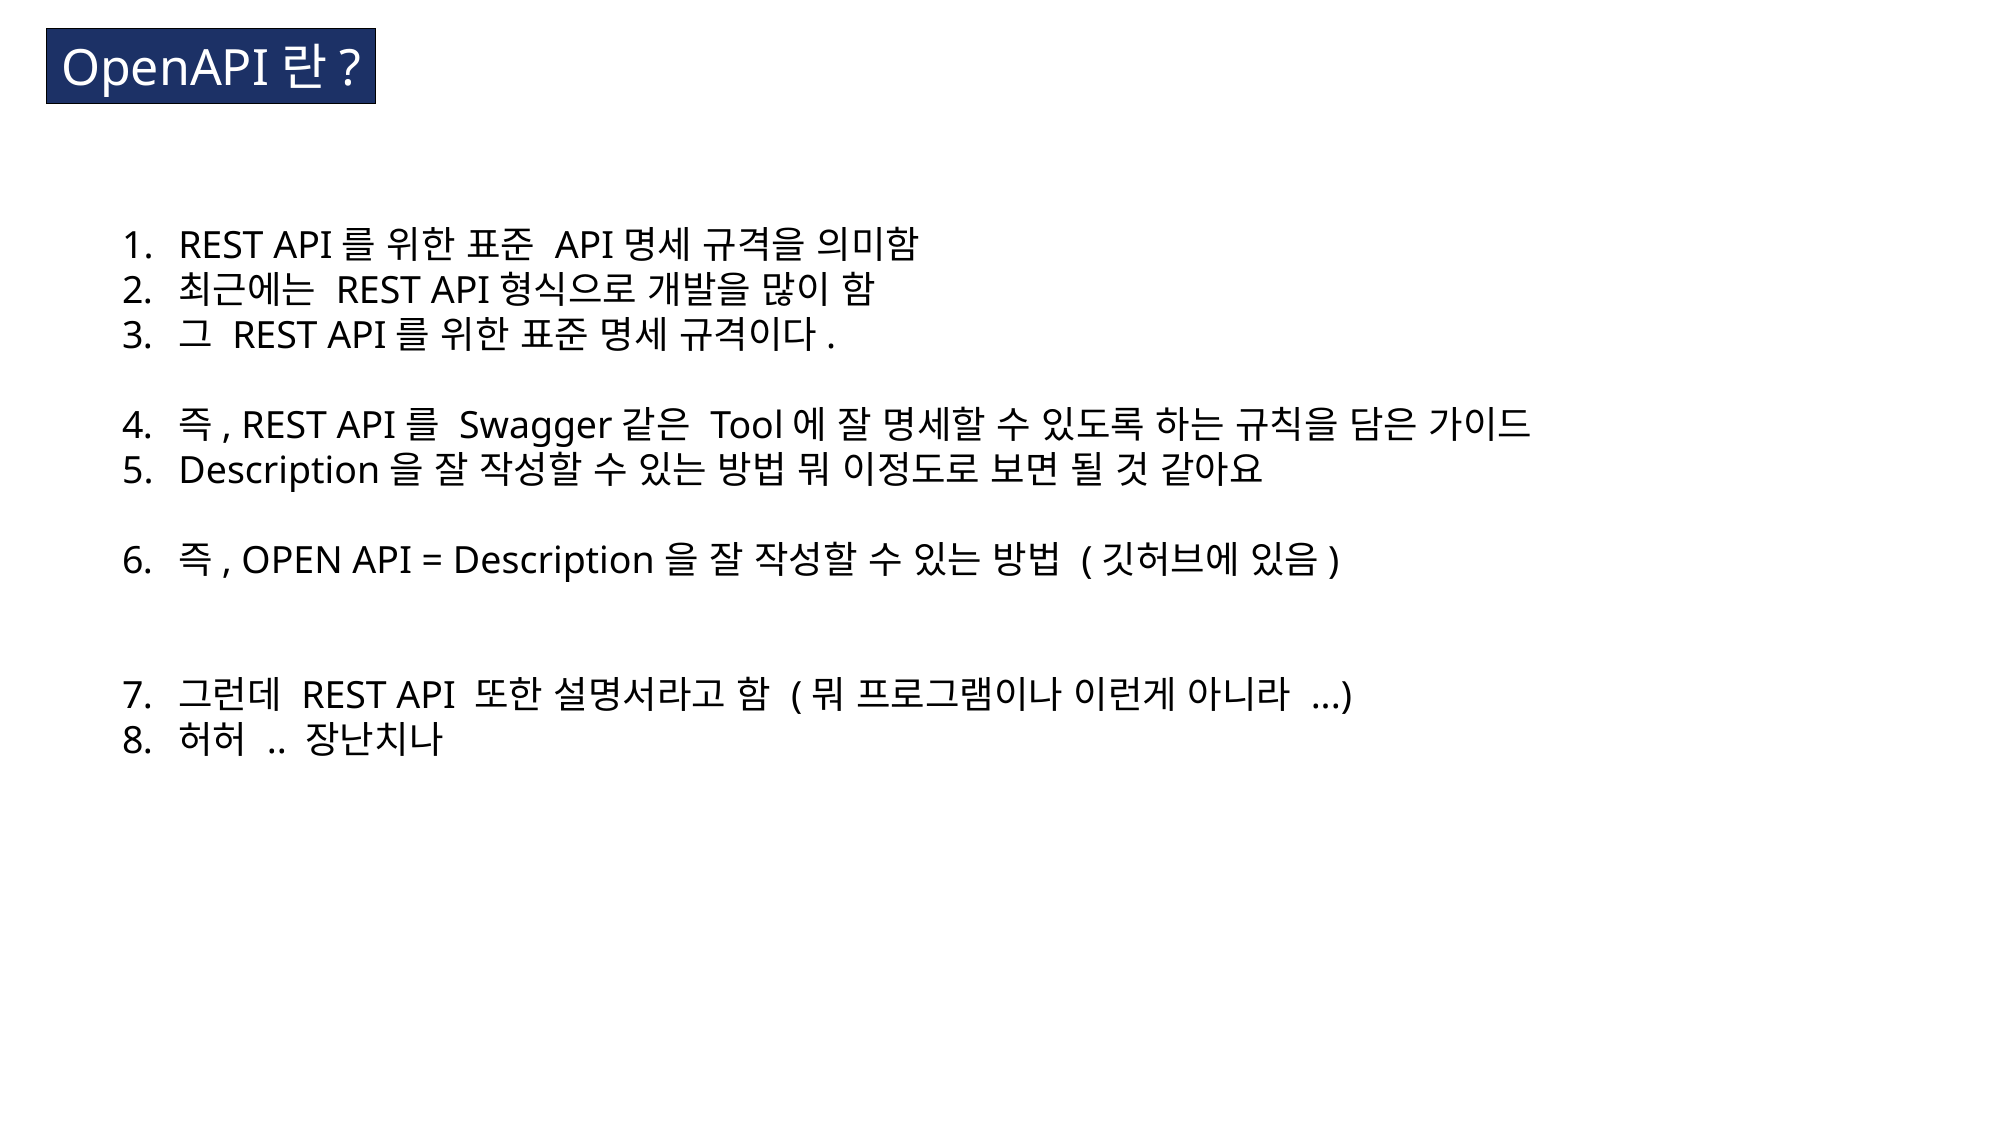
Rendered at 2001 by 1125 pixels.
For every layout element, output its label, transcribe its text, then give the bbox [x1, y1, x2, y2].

text_box OpenAPI란? [46, 28, 376, 104]
text_box REST API를 위한 표준 API명세 규격을 의미함 최근에는 REST API형식으로 개발을 많이 함 그 REST API를 위한 표준 명세 규격이다. 즉, REST API를 Swagger같은 Tool에 잘 명세할 수 있도록 하는 규칙을 담은 가이드 Description을 잘 작성할 수 있는 방법 뭐 이정도로 보면 될 것 같아요 즉, OPEN API = Description을 잘 작성할 수 있는 방법 (깃허브에 있음) 그런데 REST API 또한 설명서라고 함 (뭐 프로그램이나 이런게 아니라 ...) 허허 .. 장난치나 [107, 213, 1558, 769]
